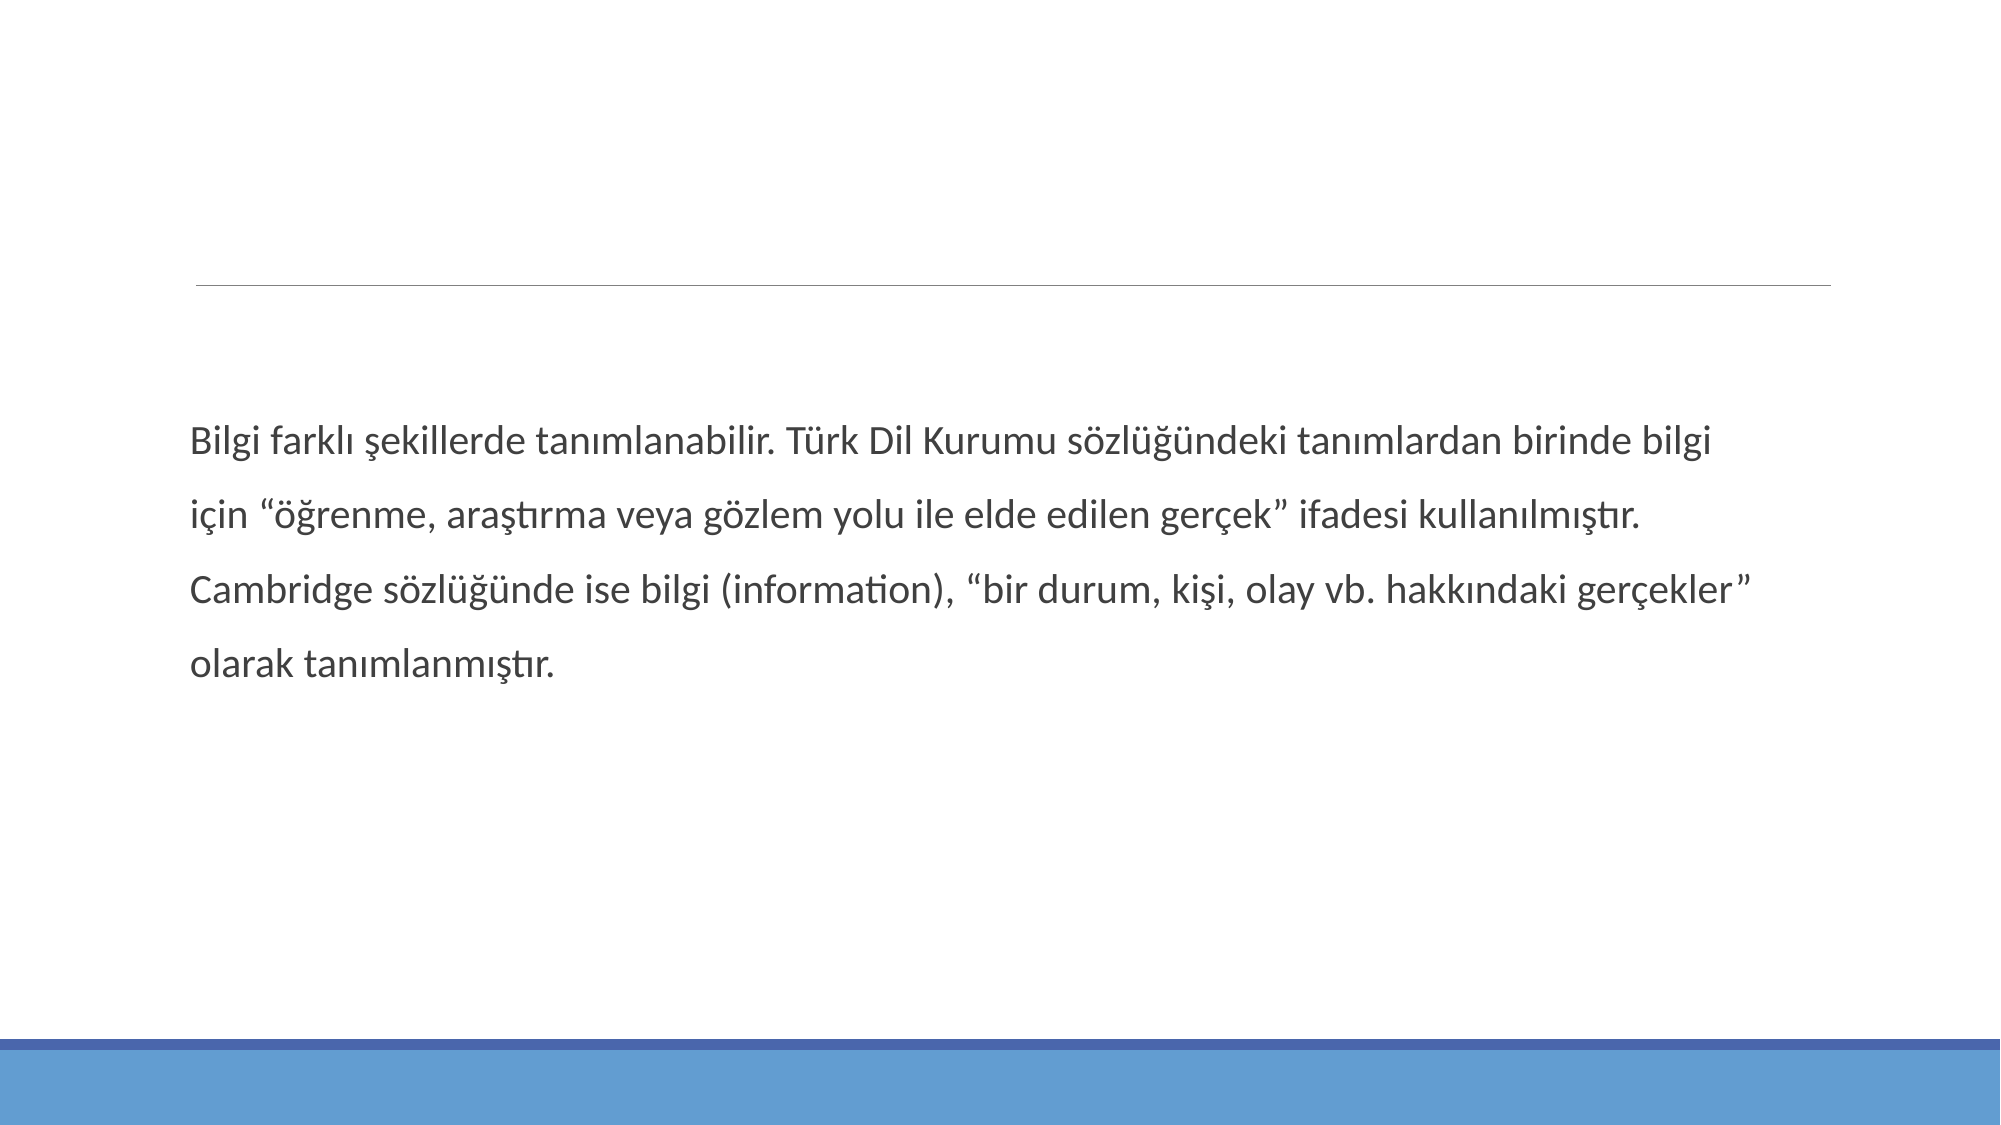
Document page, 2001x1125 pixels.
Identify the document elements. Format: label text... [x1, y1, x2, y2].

list Bilgi farklı şekillerde tanımlanabilir. Türk Dil Kurumu sözlüğündeki tanımlardan birinde bilgi için “öğrenme, araştırma veya gözlem yolu ile elde edilen gerçek” ifadesi kullanılmıştır. Cambridge sözlüğünde ise bilgi (information), “bir durum, kişi, olay vb. hakkındaki gerçekler” olarak tanımlanmıştır. [174, 411, 1825, 1125]
